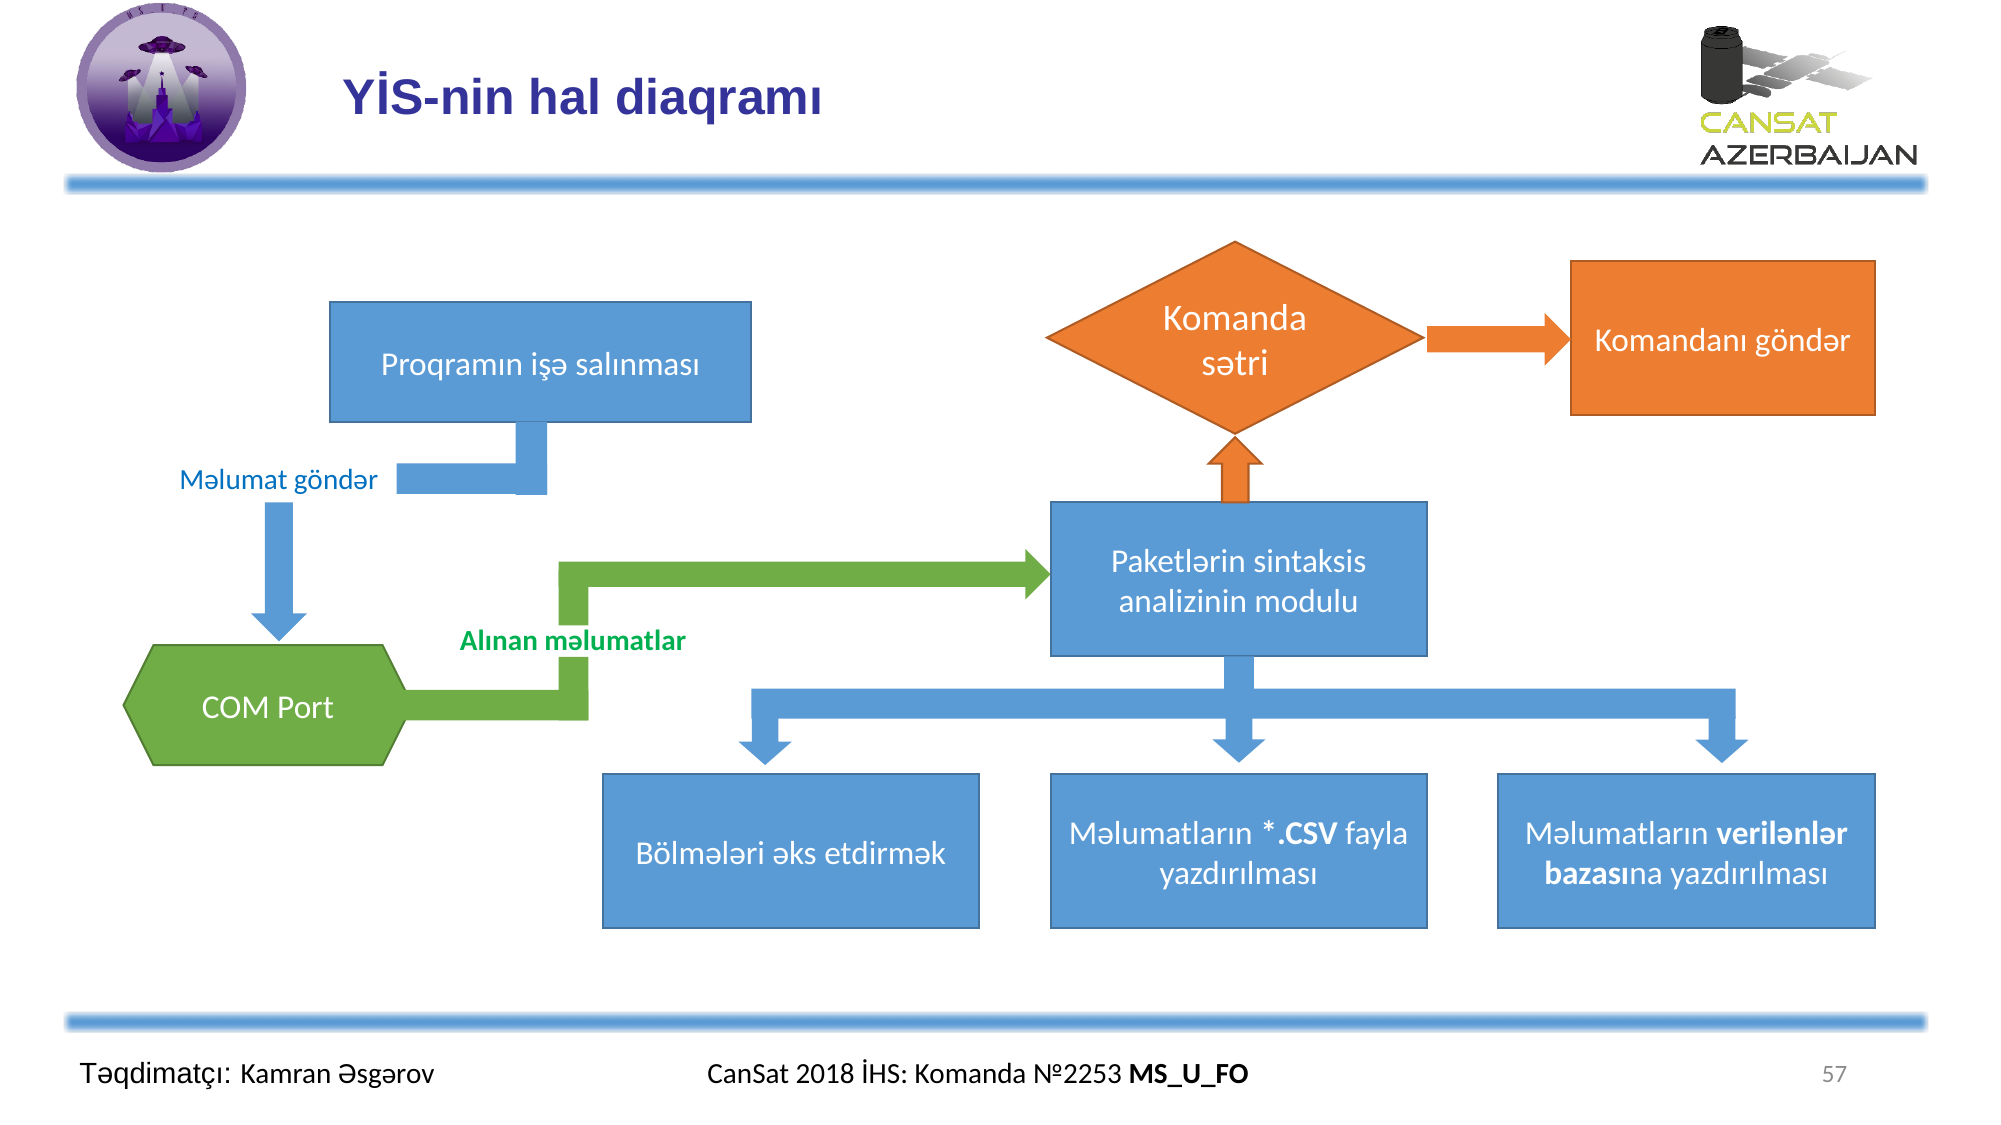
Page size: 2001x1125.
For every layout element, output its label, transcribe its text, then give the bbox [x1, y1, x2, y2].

text_box [71, 1020, 1921, 1025]
text_box [71, 182, 1619, 187]
text_box Təqdimatçı: Kamran Əsgərov [64, 1047, 507, 1098]
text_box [602, 502, 1875, 929]
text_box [1046, 241, 1875, 503]
text_box CanSat 2018 İHS: Komanda №2253 MS_U_FO [692, 1047, 1308, 1098]
picture [1619, 0, 2000, 217]
text_box YİS-nin hal diaqramı [299, 26, 1275, 164]
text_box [123, 548, 602, 766]
picture [72, 0, 250, 177]
slide_number 57 [1412, 1042, 1863, 1103]
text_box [158, 301, 752, 642]
